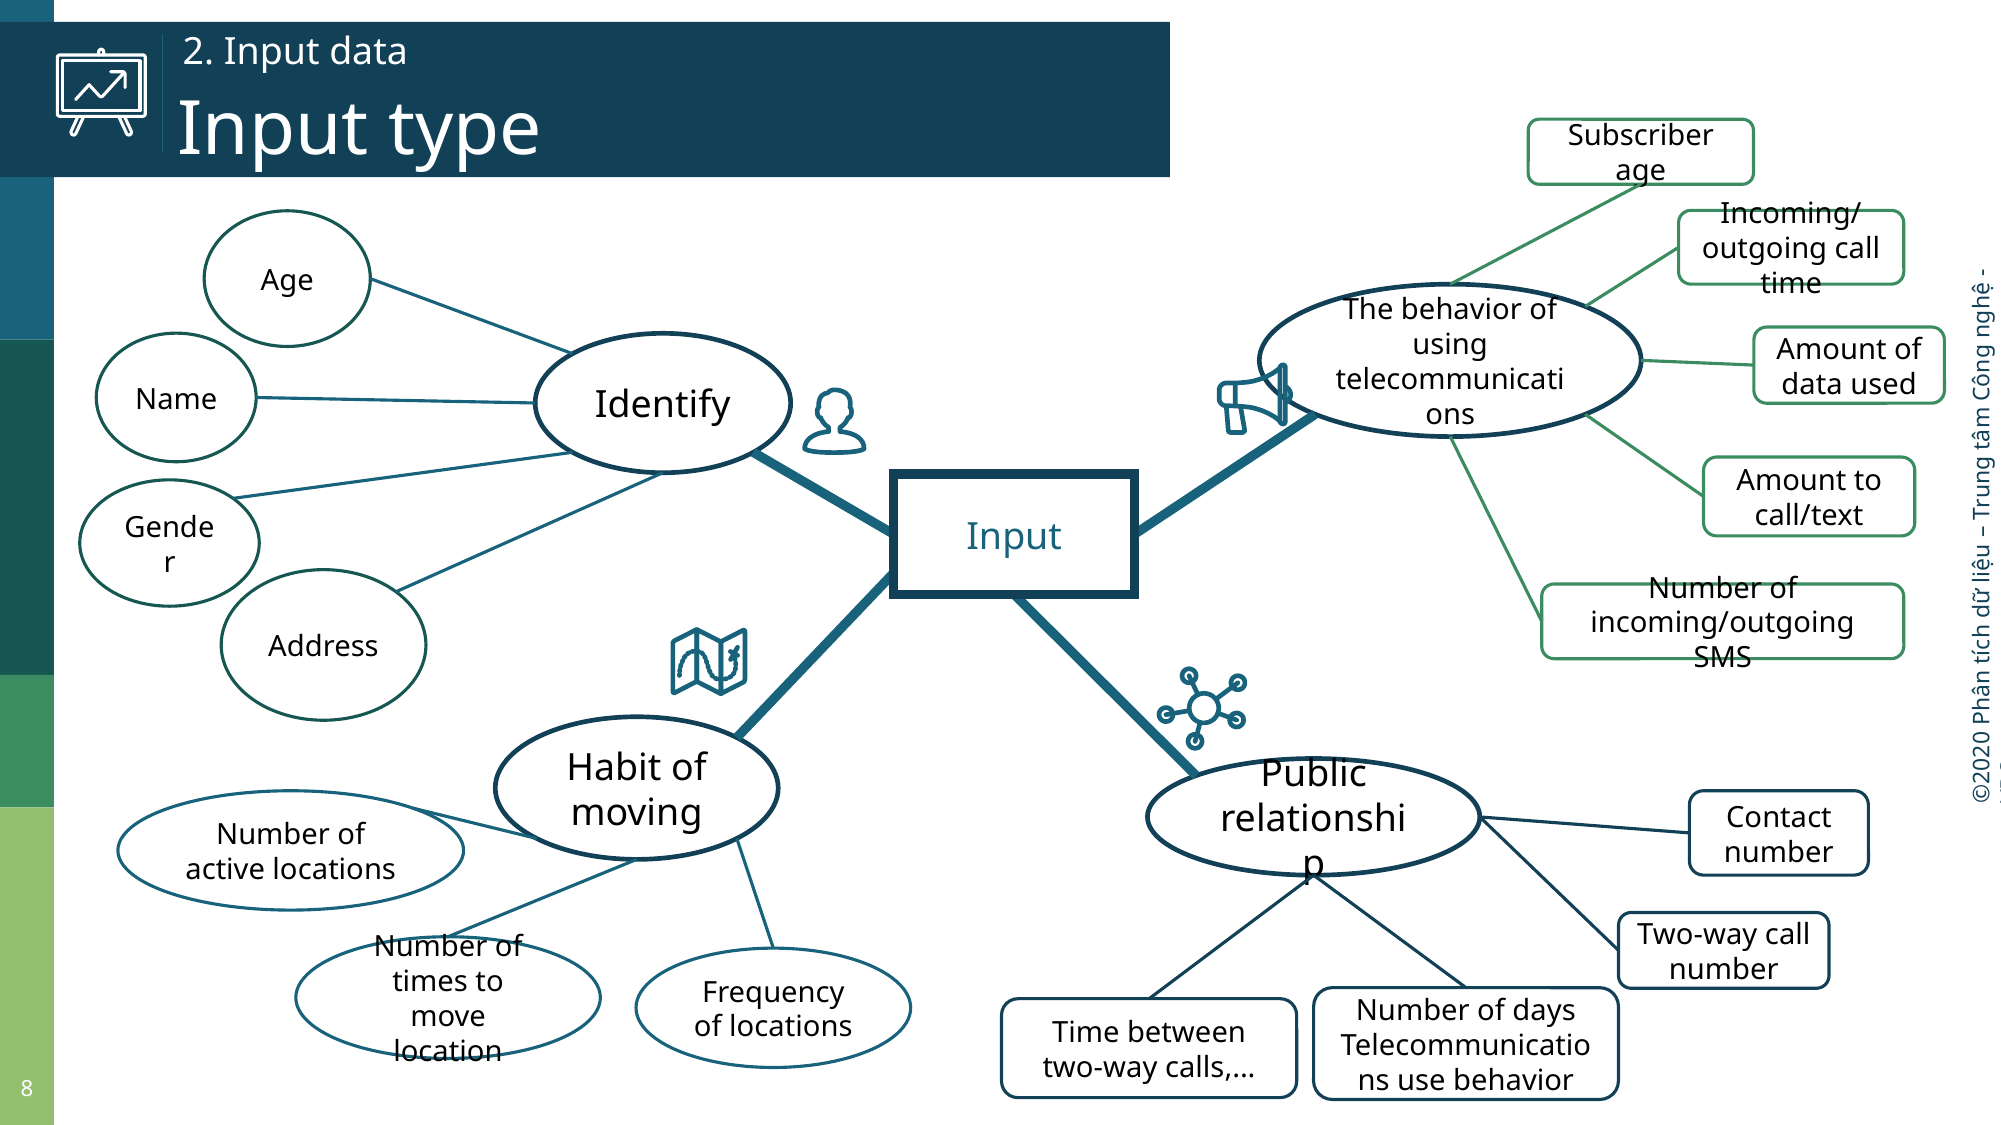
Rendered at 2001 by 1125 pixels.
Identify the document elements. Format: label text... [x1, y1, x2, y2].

text_box Amount to call/text [1702, 455, 1916, 537]
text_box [412, 808, 537, 839]
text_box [1641, 360, 1754, 366]
text_box Identify [534, 332, 792, 474]
text_box Name [95, 332, 258, 463]
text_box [1585, 414, 1704, 497]
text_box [1161, 668, 1246, 750]
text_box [370, 278, 573, 354]
text_box Number of times to move location [294, 935, 602, 1060]
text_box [395, 472, 663, 592]
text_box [736, 838, 774, 949]
text_box Number of active locations [116, 789, 465, 912]
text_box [736, 569, 897, 738]
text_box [1134, 414, 1316, 535]
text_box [1619, 816, 1690, 833]
text_box Subscriber age [1527, 118, 1755, 186]
text_box Habit of moving [494, 715, 780, 861]
text_box Frequency of locations [634, 947, 912, 1069]
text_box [1149, 875, 1314, 999]
text_box Gender [78, 478, 261, 608]
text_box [1314, 875, 1467, 988]
text_box Two-way call number [1617, 911, 1831, 990]
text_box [1450, 436, 1542, 622]
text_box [1479, 816, 1619, 951]
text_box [256, 397, 536, 403]
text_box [232, 452, 573, 499]
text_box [447, 859, 637, 937]
text_box The behavior of using telecommunications [1258, 283, 1643, 438]
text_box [1014, 594, 1197, 776]
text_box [1219, 364, 1291, 433]
text_box Number of days Telecommunications use behavior [1312, 986, 1620, 1101]
text_box Input type [162, 72, 1135, 178]
text_box Amount of data used [1752, 325, 1946, 405]
text_box Number of incoming/outgoing SMS [1540, 582, 1905, 660]
text_box Time between two-way calls,... [1000, 997, 1298, 1099]
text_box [1585, 247, 1679, 307]
text_box Contact number [1688, 789, 1870, 877]
title 2. Input data [162, 32, 740, 72]
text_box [672, 629, 746, 694]
text_box Input [893, 473, 1135, 595]
text_box Age [203, 209, 372, 348]
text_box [1450, 184, 1641, 285]
text_box Address [220, 568, 427, 722]
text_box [57, 49, 146, 136]
text_box Public relationship [1146, 757, 1481, 875]
text_box Incoming/outgoing call time [1677, 209, 1905, 286]
slide_number 8 [0, 1054, 66, 1125]
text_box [753, 452, 894, 535]
